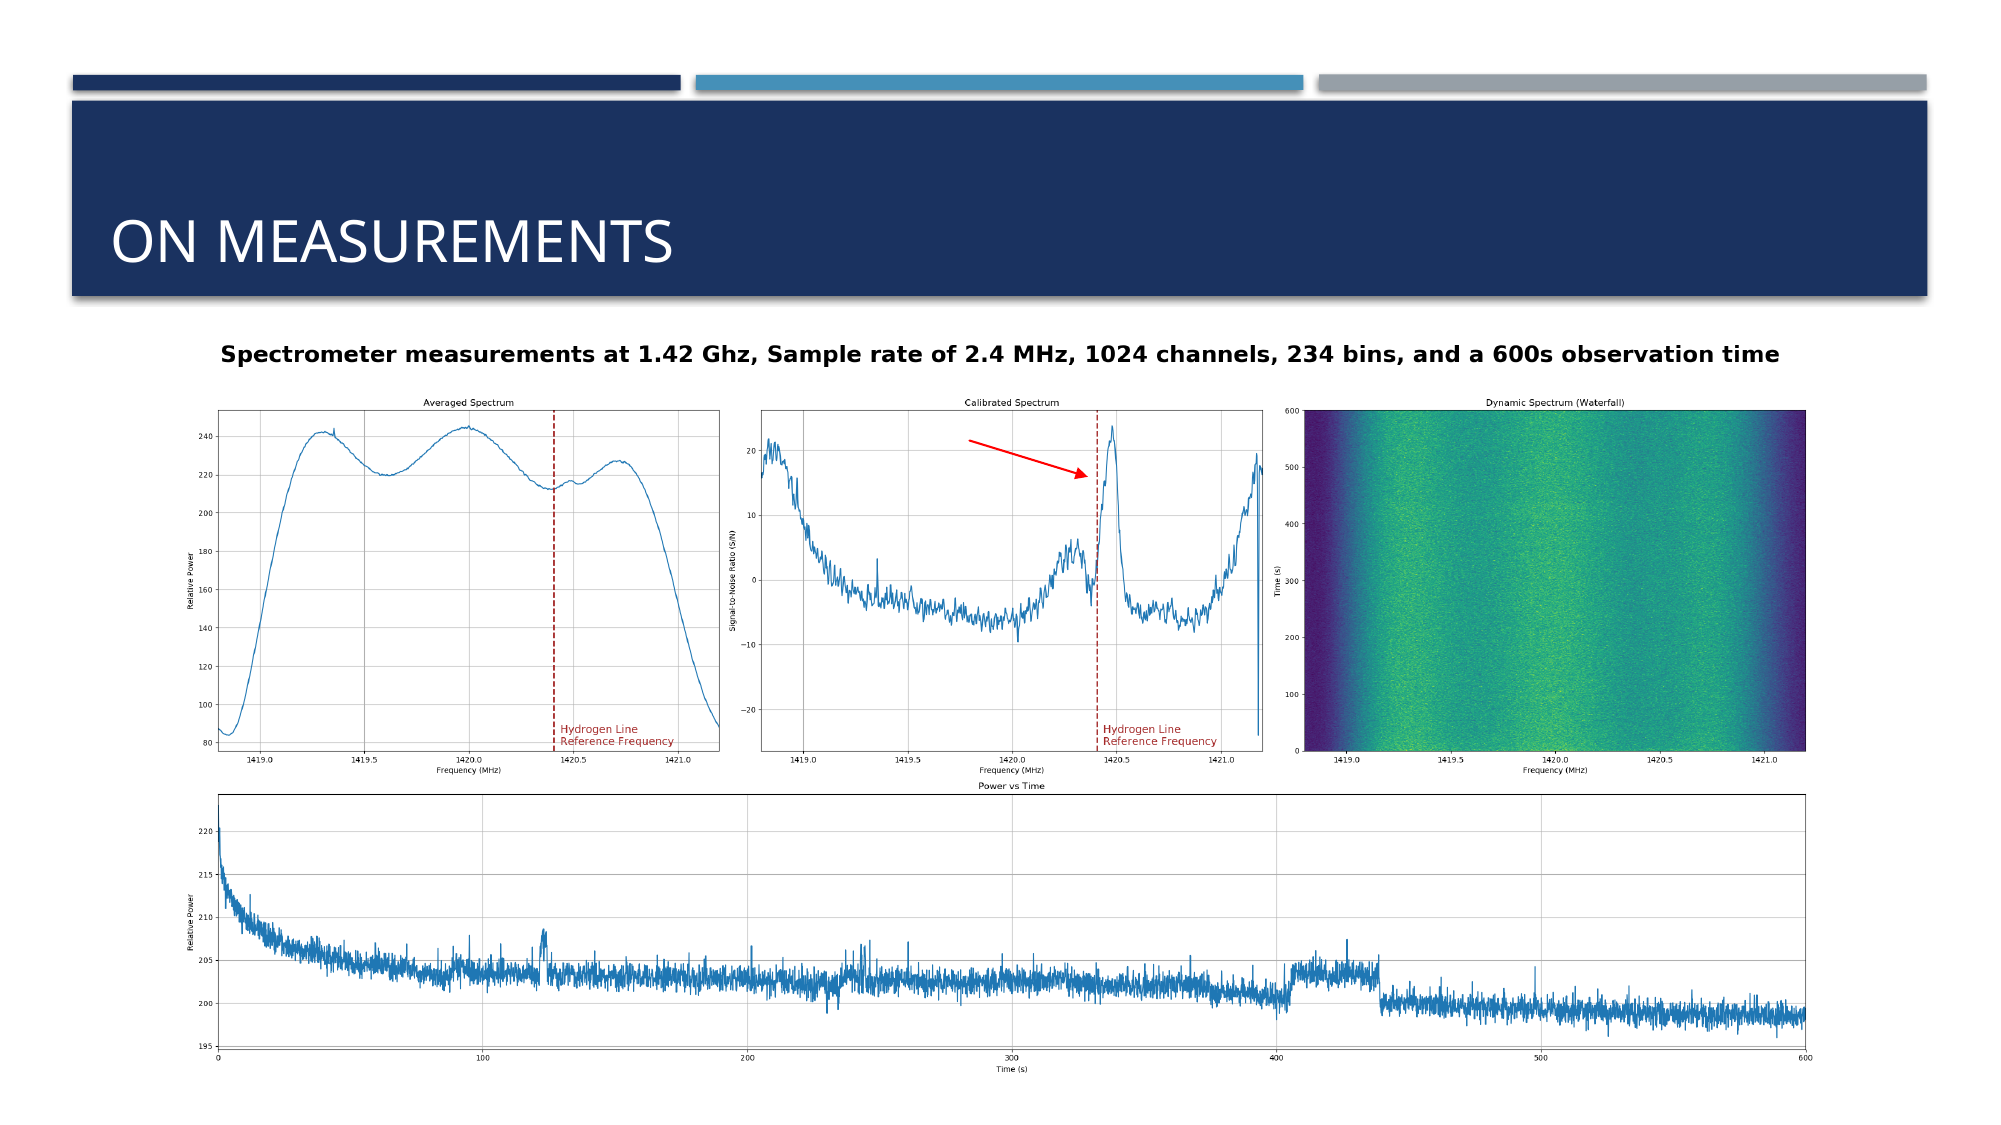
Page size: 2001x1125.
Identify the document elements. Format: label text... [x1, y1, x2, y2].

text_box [968, 440, 1089, 478]
title On measurements [95, 115, 1905, 282]
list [178, 314, 1821, 1082]
